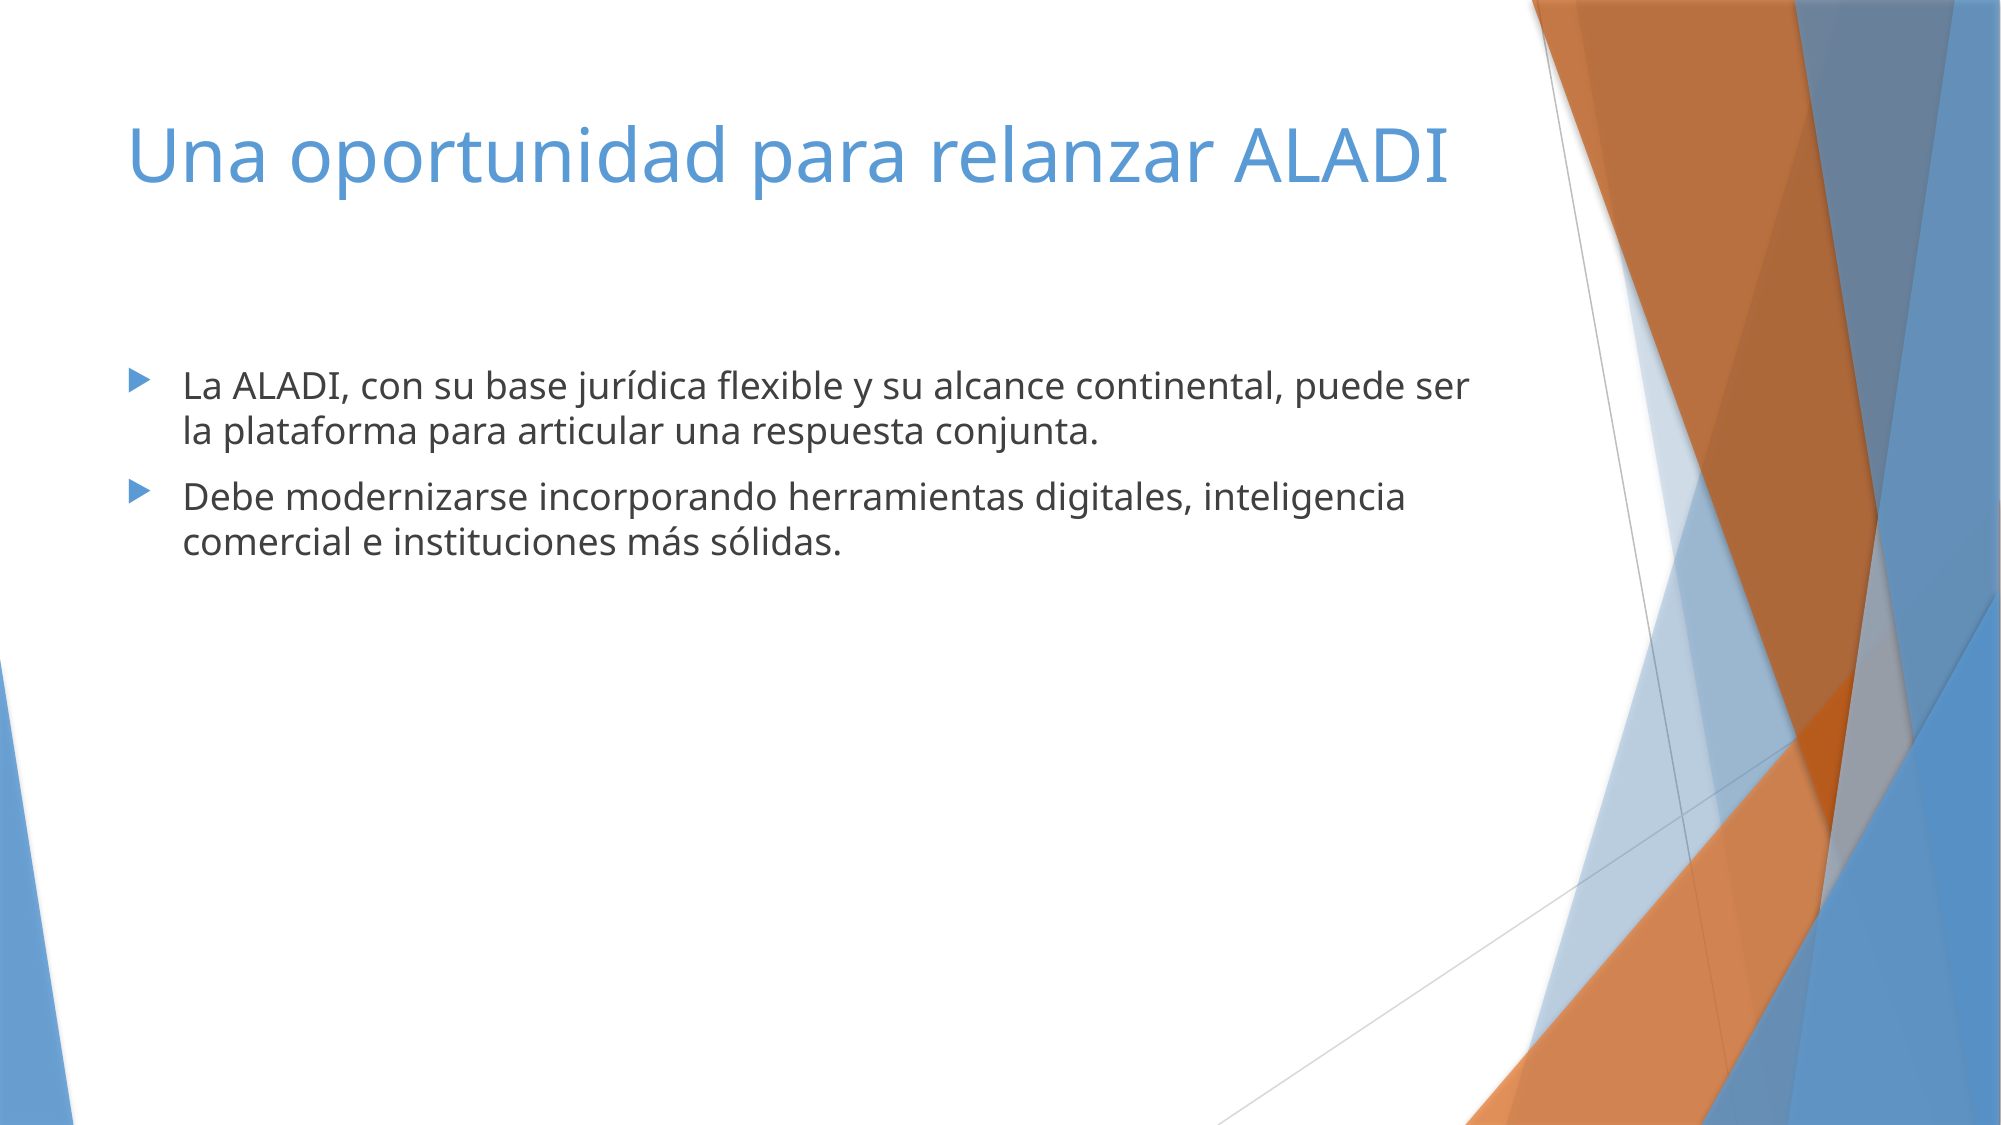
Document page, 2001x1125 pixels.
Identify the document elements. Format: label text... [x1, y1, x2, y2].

list La ALADI, con su base jurídica flexible y su alcance continental, puede ser la plataforma para articular una respuesta conjunta. Debe modernizarse incorporando herramientas digitales, inteligencia comercial e instituciones más sólidas. [111, 354, 1522, 992]
title Una oportunidad para relanzar ALADI [111, 99, 1522, 317]
